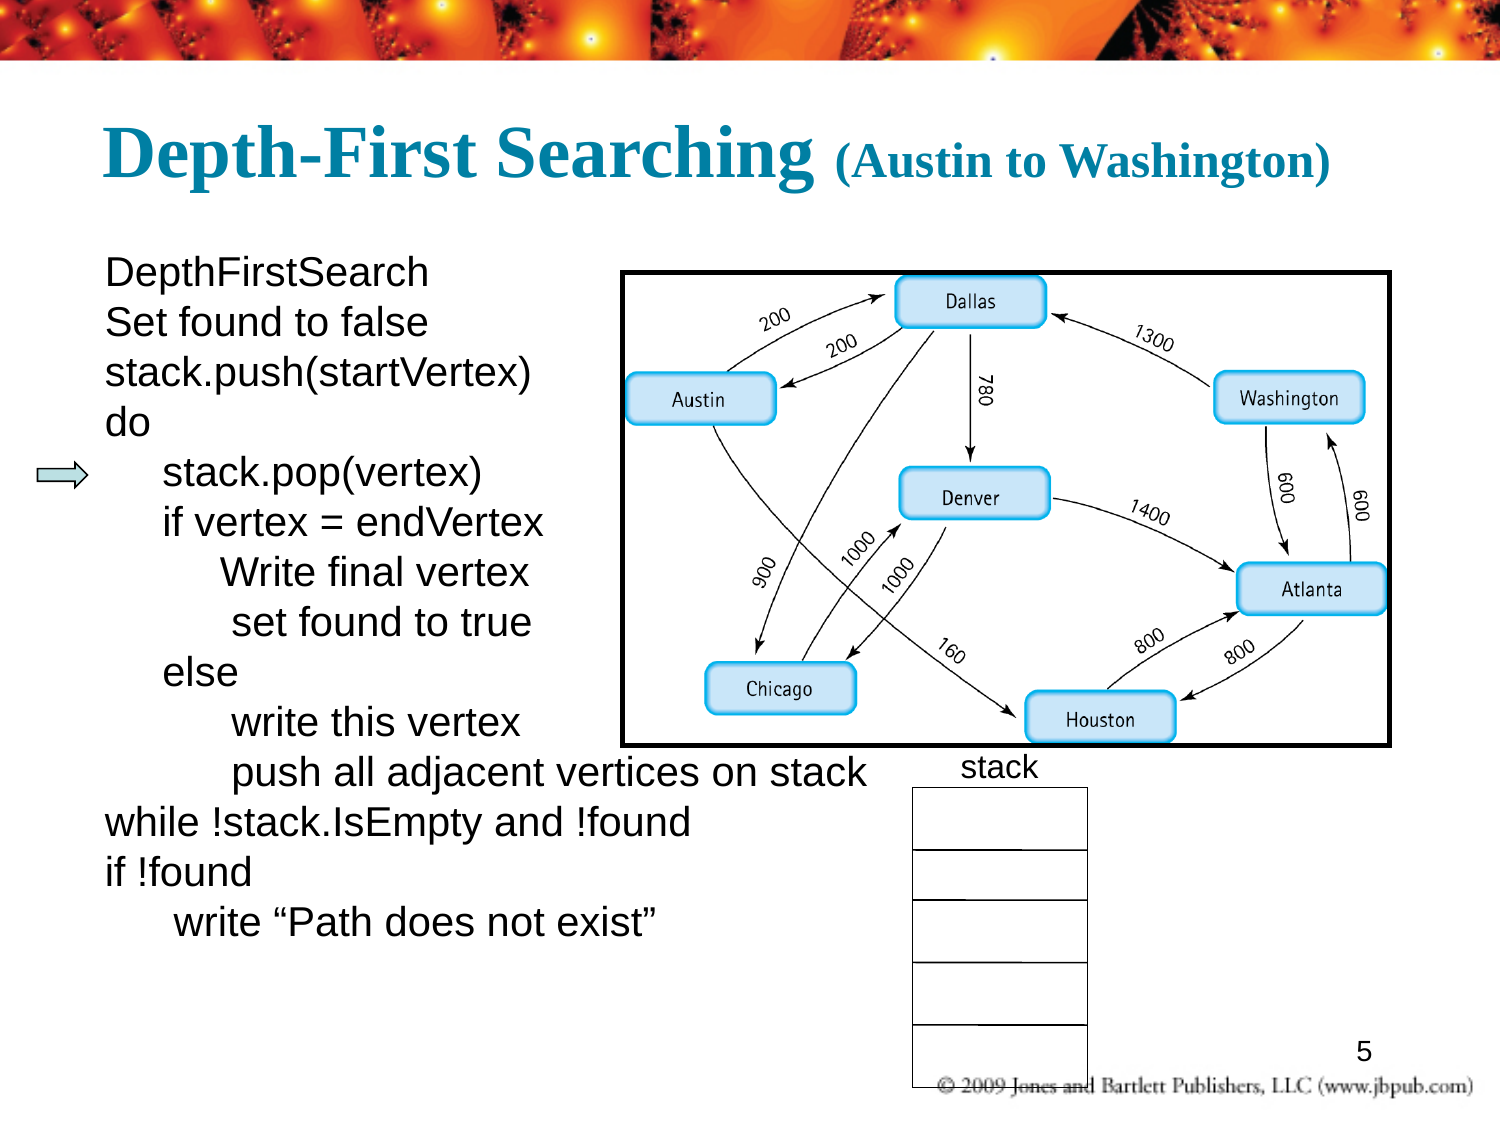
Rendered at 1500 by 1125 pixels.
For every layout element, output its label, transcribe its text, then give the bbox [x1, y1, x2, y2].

picture [0, 0, 1500, 1125]
text_box [912, 787, 1088, 900]
slide_number 5 [1074, 1024, 1388, 1101]
text_box DepthFirstSearch Set found to false stack.push(startVertex) do stack.pop(vertex) if vertex = endVertex Write final vertex set found to true else write this vertex push all adjacent vertices on stack while !stack.IsEmpty and !found if !found write “Path does not exist” [90, 237, 883, 953]
text_box stack [945, 752, 1054, 793]
text_box [912, 901, 1088, 962]
text_box [37, 462, 88, 488]
text_box [912, 963, 1088, 1088]
title Depth-First Searching (Austin to Washington) [87, 72, 1388, 223]
